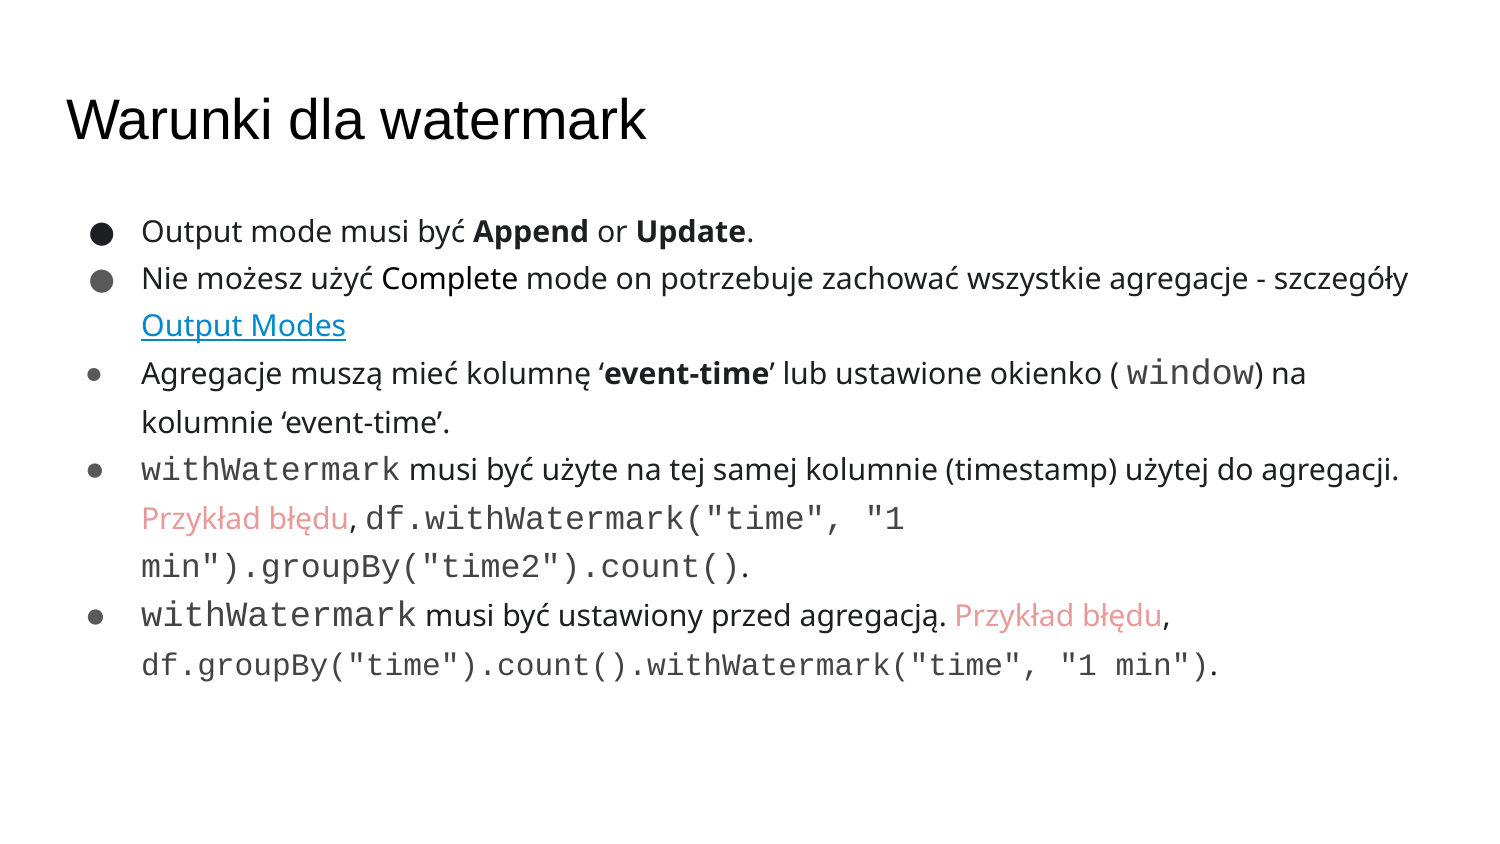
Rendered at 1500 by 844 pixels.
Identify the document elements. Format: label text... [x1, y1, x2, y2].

list Output mode musi być Append or Update. Nie możesz użyć Complete mode on potrzebuje zachować wszystkie agregacje - szczegóły Output Modes Agregacje muszą mieć kolumnę ‘event-time’ lub ustawione okienko ( window) na kolumnie ‘event-time’. withWatermark musi być użyte na tej samej kolumnie (timestamp) użytej do agregacji. Przykład błędu, df.withWatermark("time", "1 min").groupBy("time2").count(). withWatermark musi być ustawiony przed agregacją. Przykład błędu, df.groupBy("time").count().withWatermark("time", "1 min"). [51, 189, 1449, 750]
title Warunki dla watermark [51, 72, 1449, 167]
